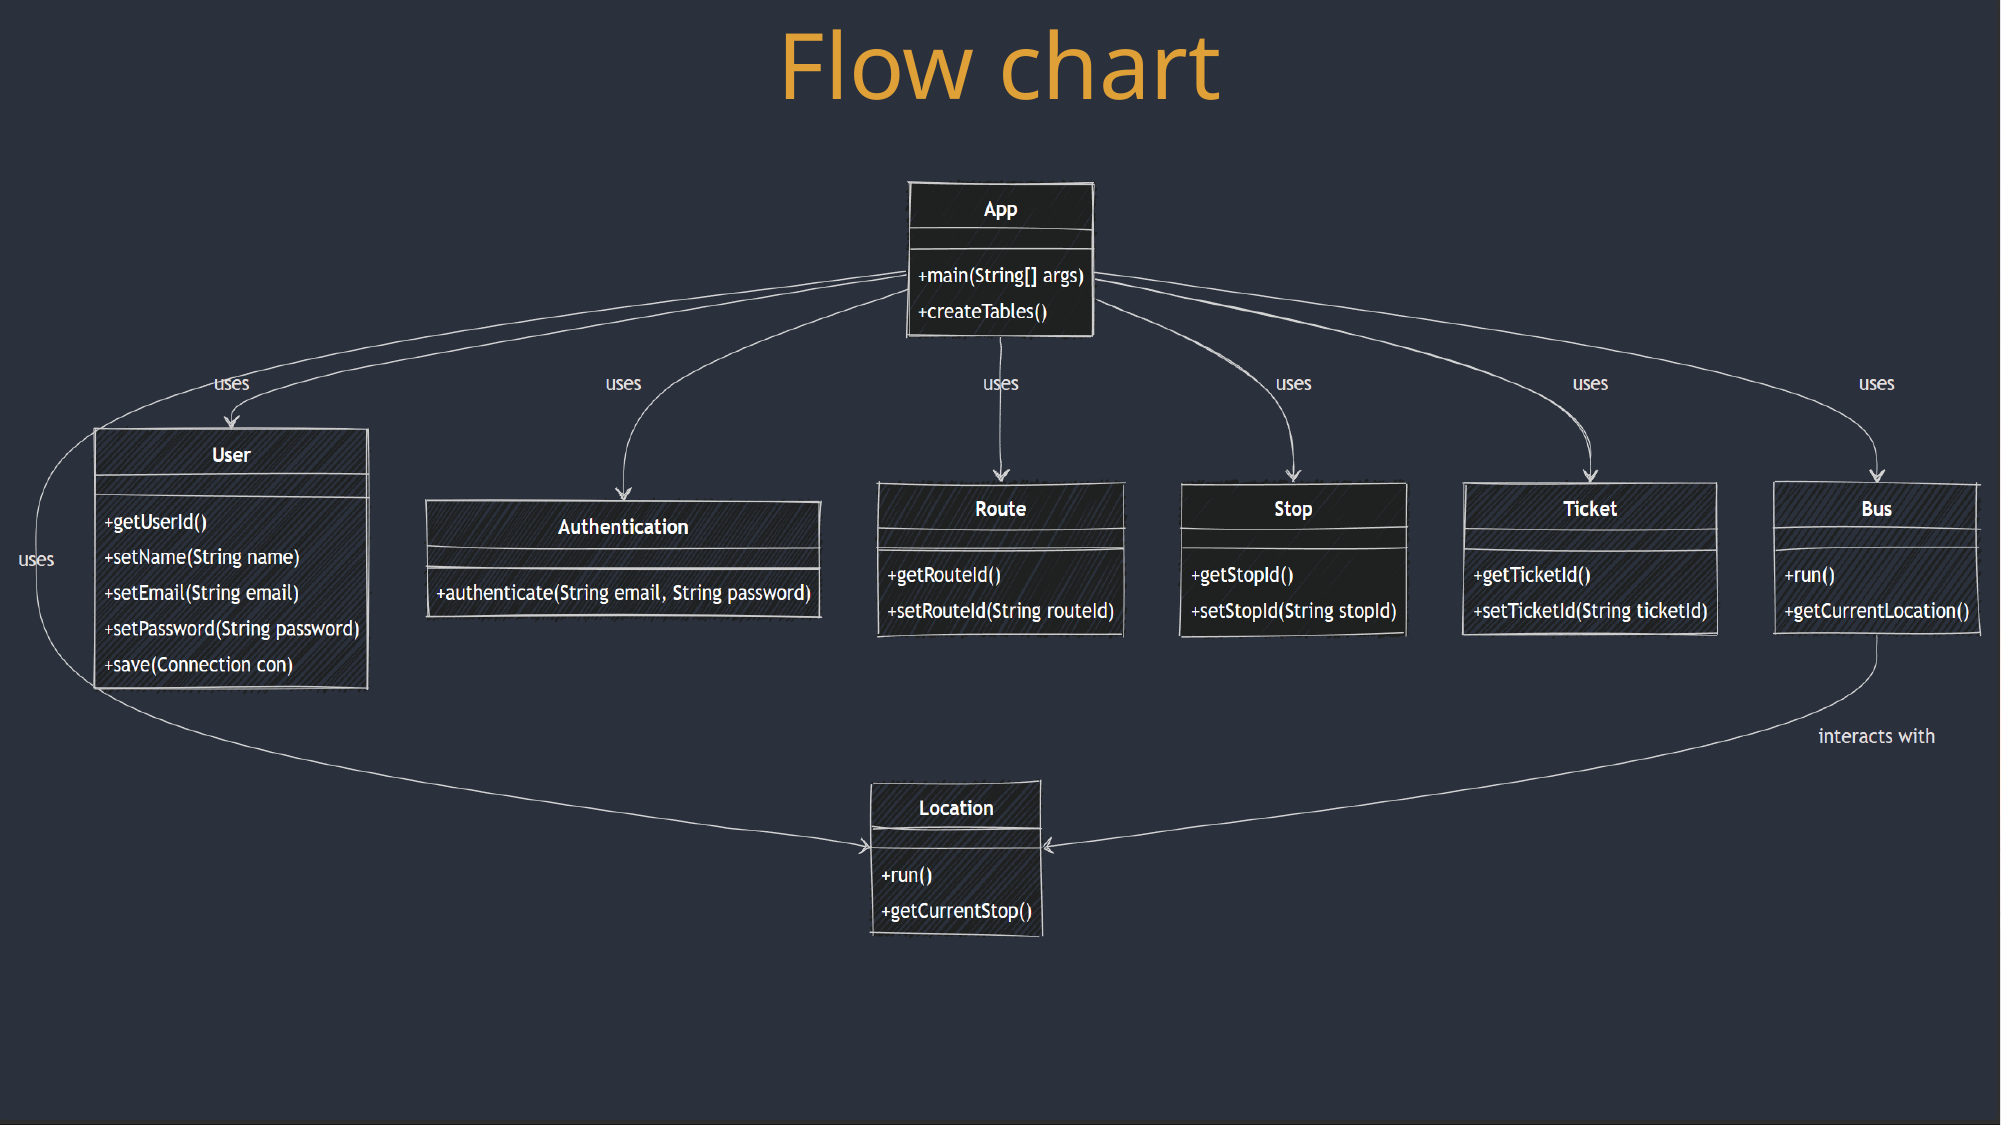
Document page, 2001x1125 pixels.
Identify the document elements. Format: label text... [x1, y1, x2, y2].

list Flow chart [0, 0, 2000, 1125]
